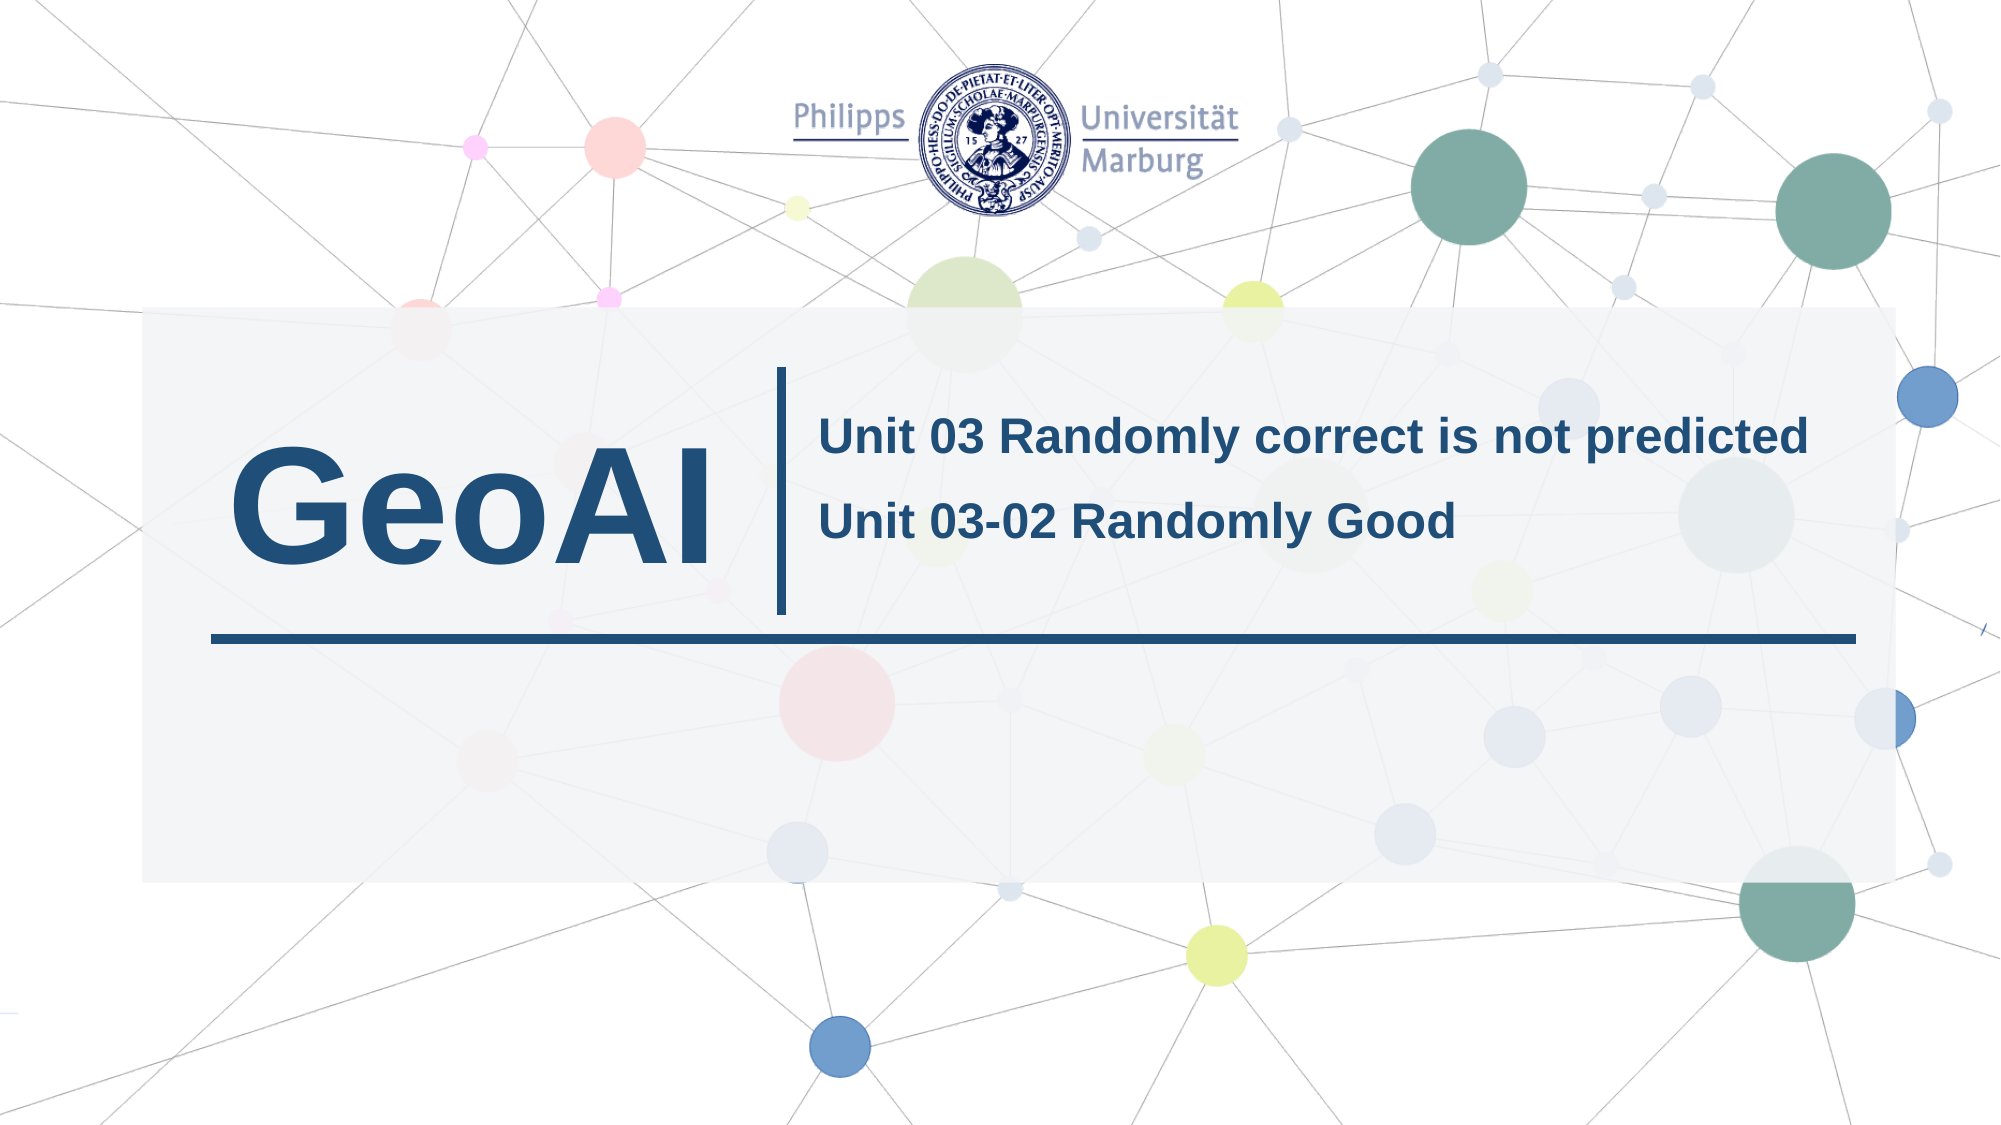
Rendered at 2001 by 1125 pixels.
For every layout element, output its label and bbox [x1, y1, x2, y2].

picture [0, 0, 2001, 1125]
text_box [137, 764, 1857, 942]
